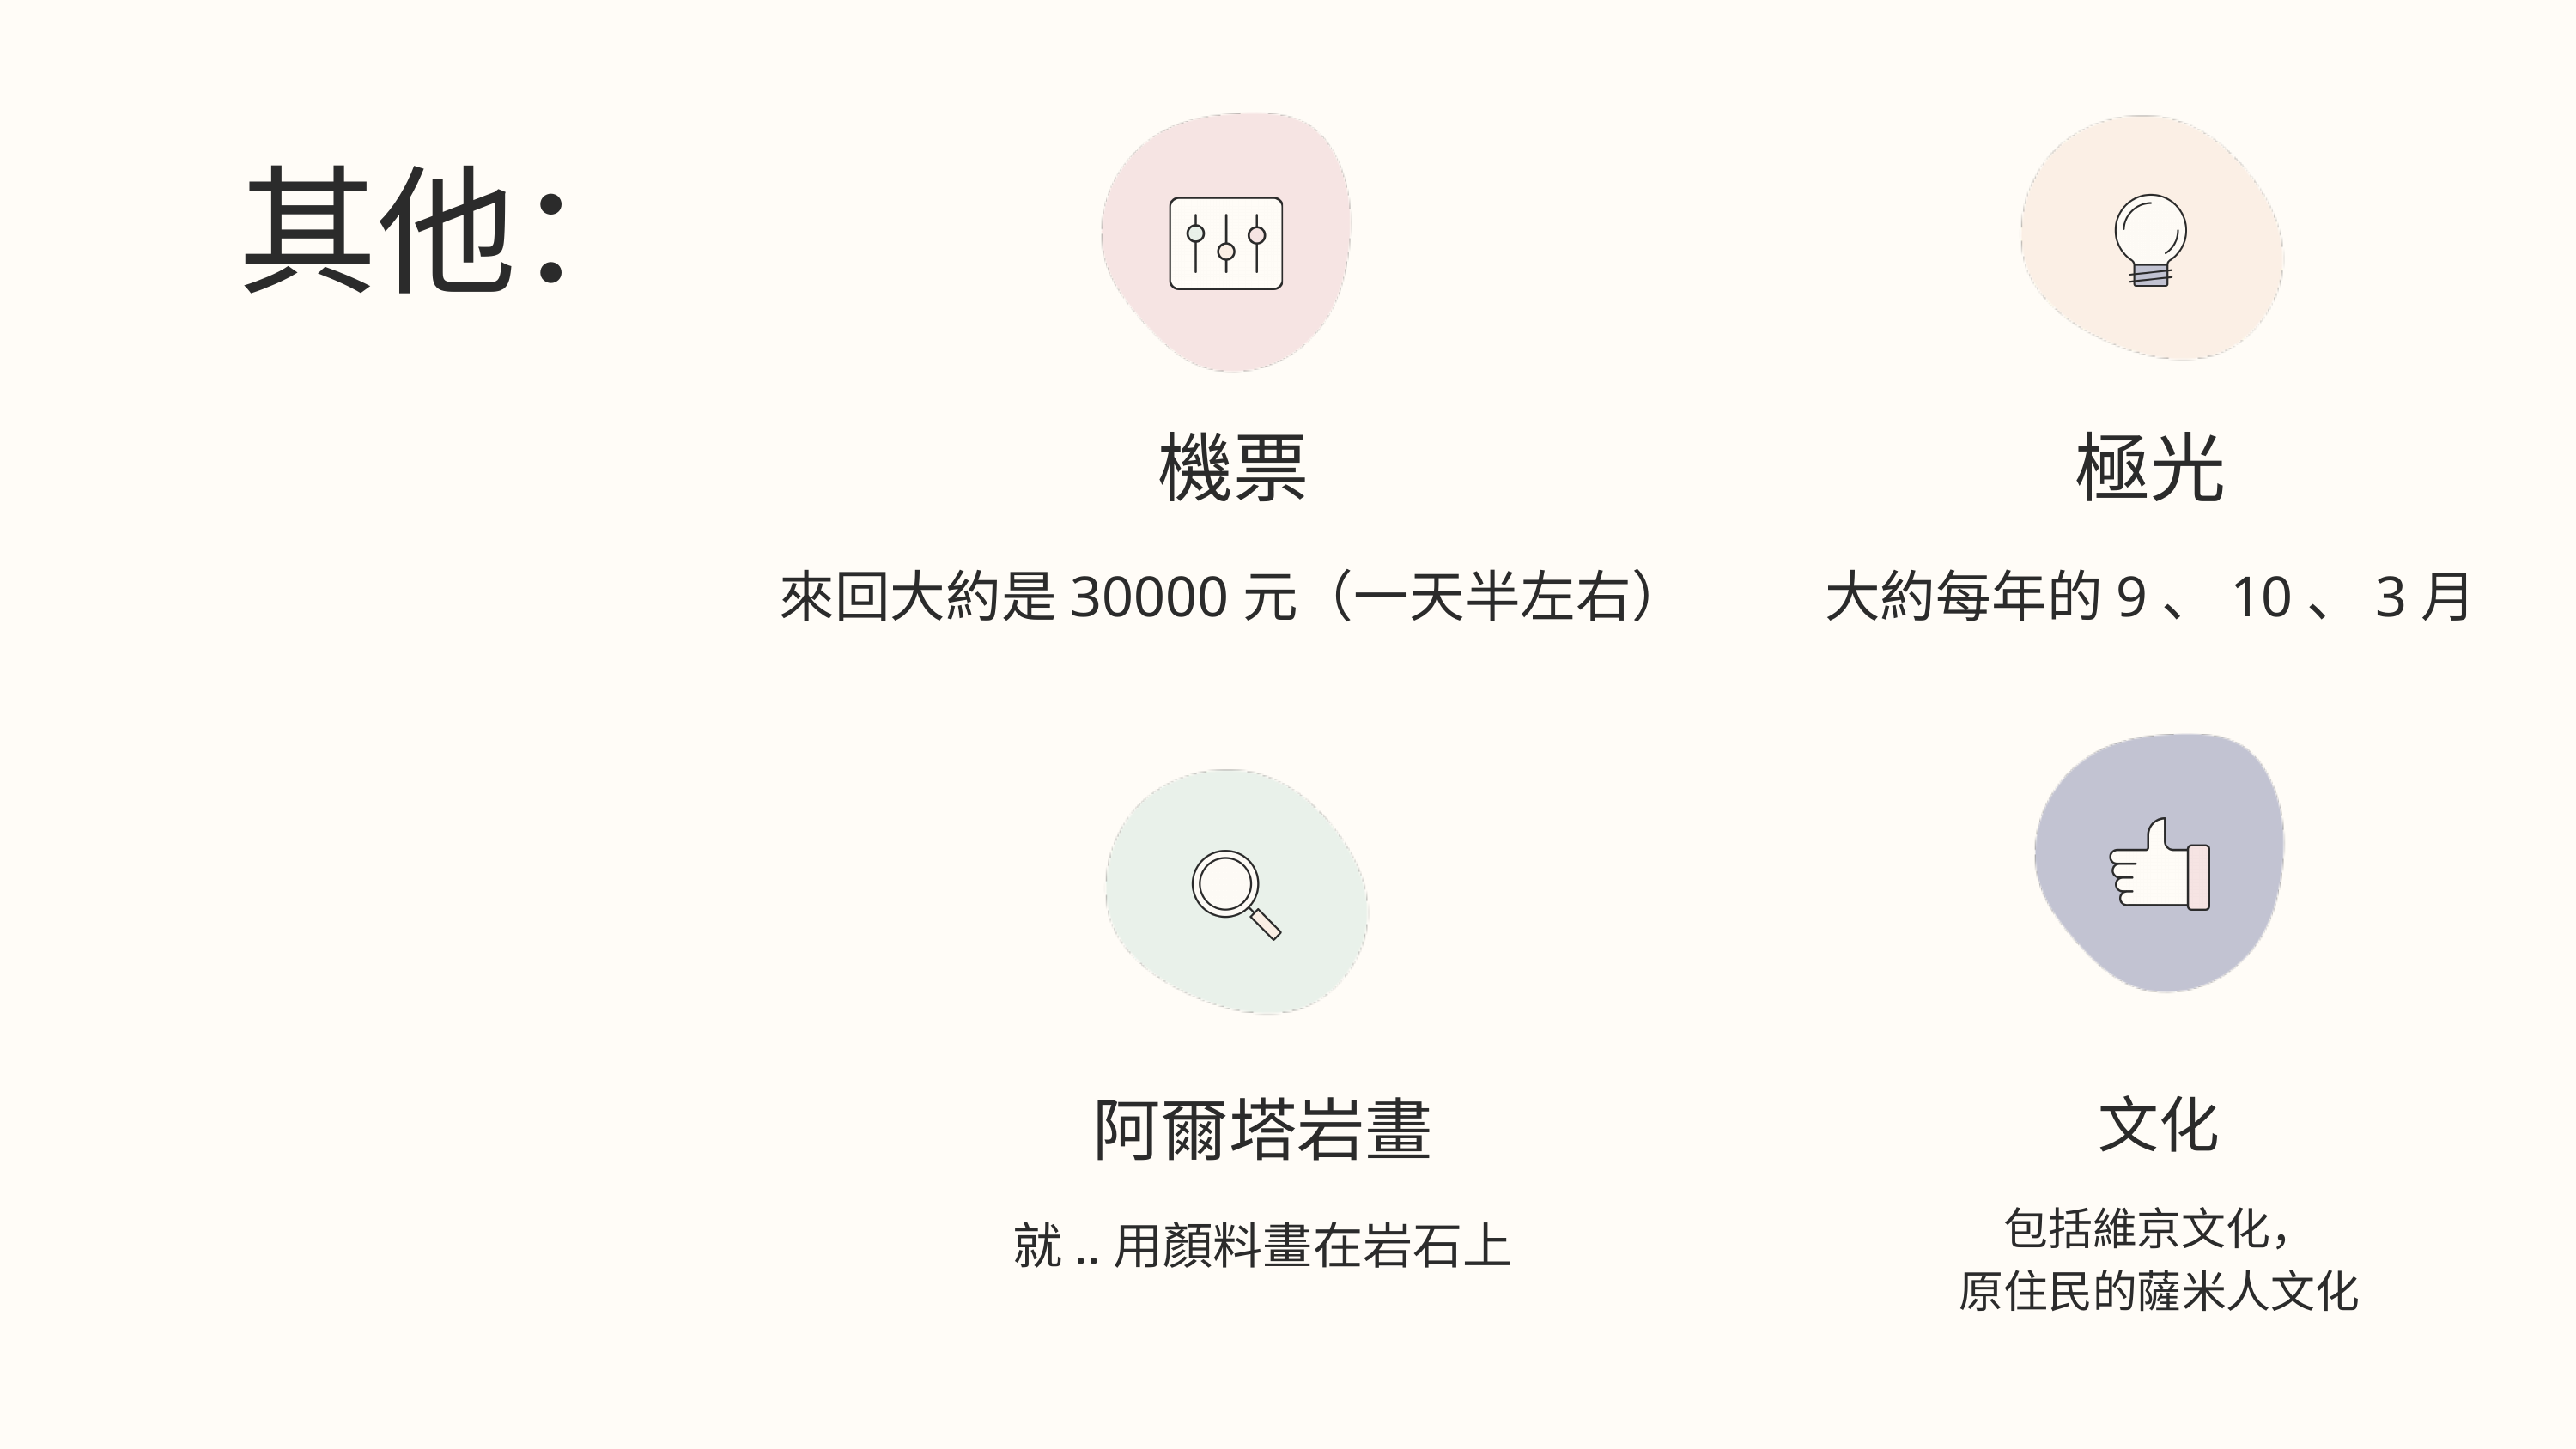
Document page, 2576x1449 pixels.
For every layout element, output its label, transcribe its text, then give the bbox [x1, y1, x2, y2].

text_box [965, 1082, 1560, 1272]
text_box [773, 413, 1694, 625]
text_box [1099, 112, 1353, 374]
text_box 其他： [144, 143, 750, 312]
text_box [2014, 112, 2287, 367]
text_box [2032, 733, 2287, 995]
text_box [1817, 1082, 2502, 1314]
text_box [1099, 767, 1371, 1021]
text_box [1820, 413, 2482, 625]
